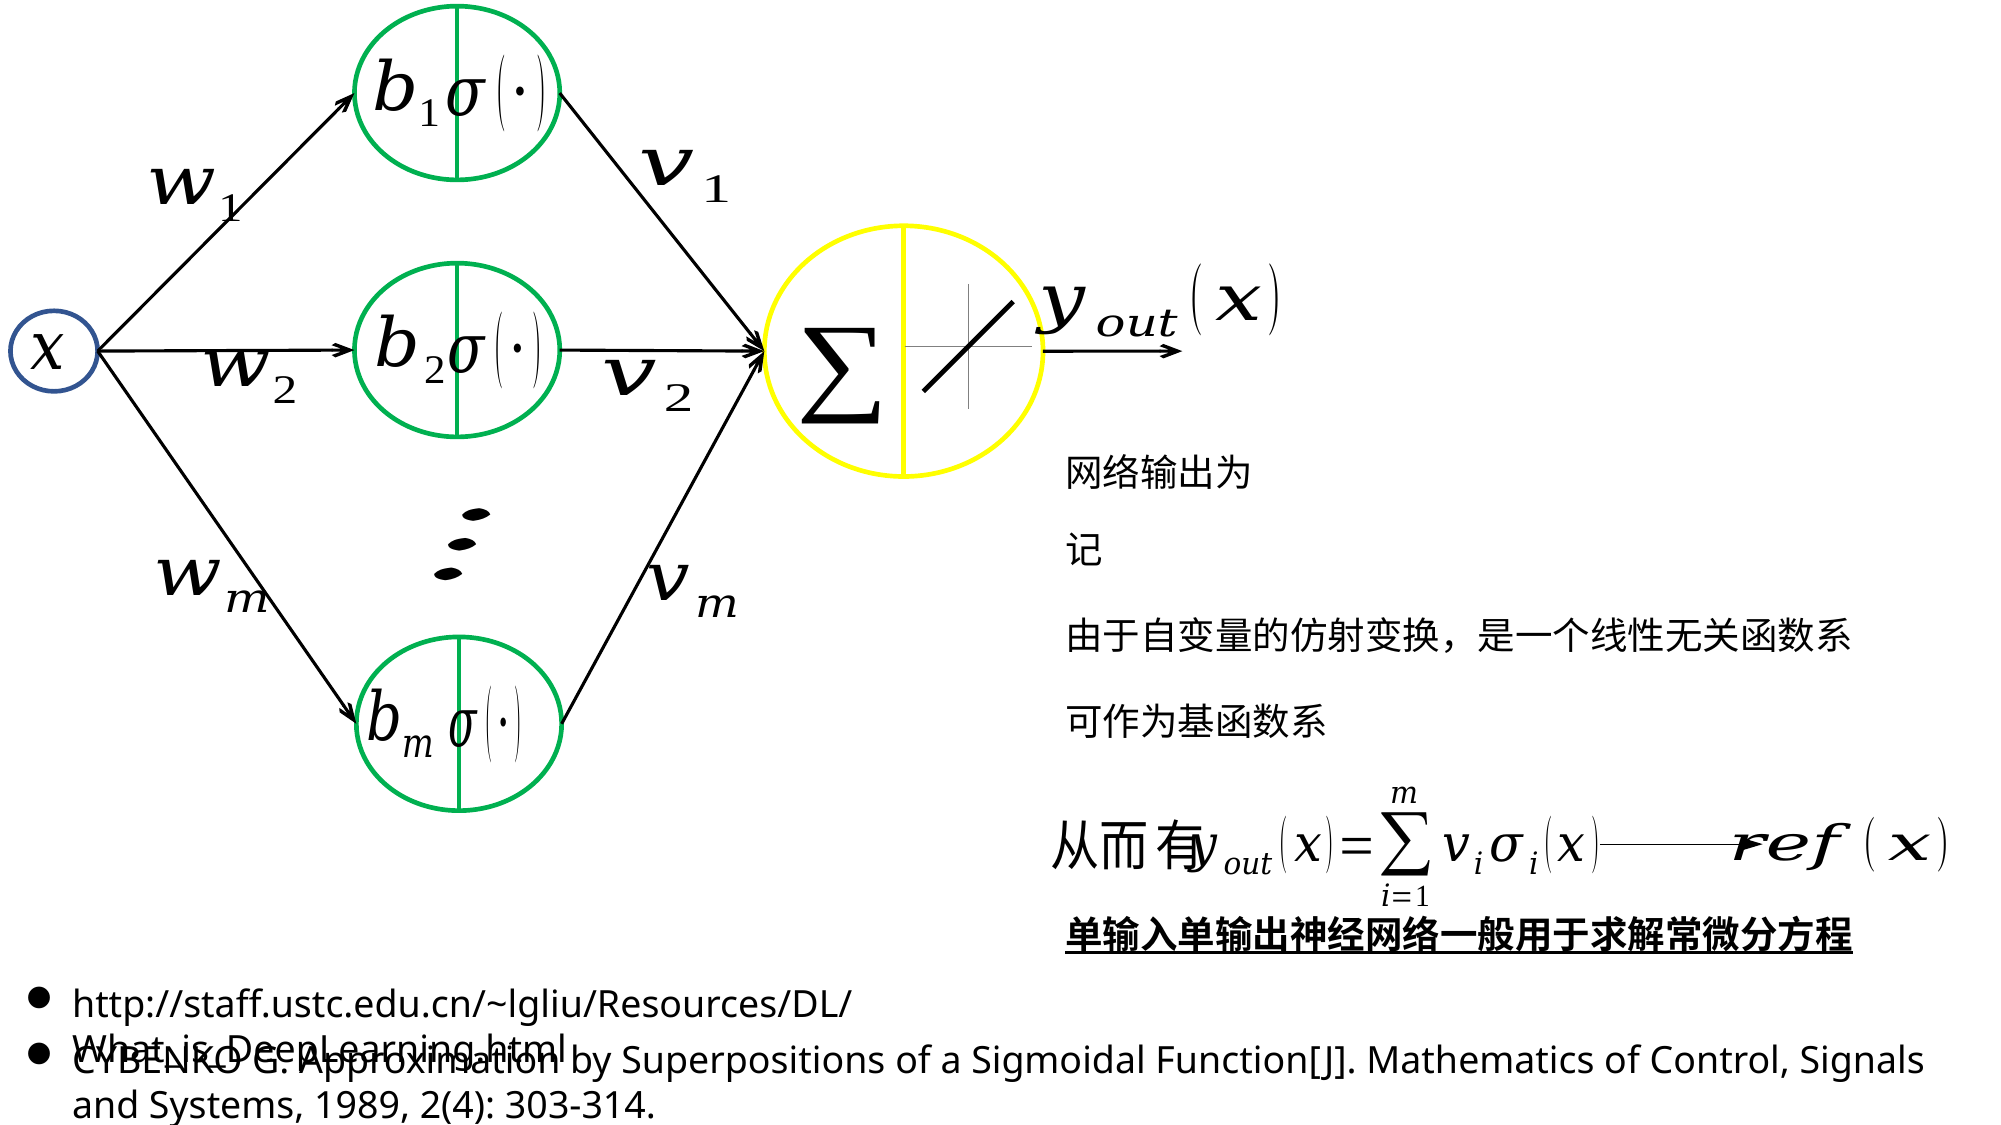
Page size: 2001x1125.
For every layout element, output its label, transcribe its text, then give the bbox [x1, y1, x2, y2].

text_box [1050, 441, 2000, 914]
text_box CYBENKO G. Approximation by Superpositions of a Sigmoidal Function[J]. Mathematics of Control, Signals and Systems, 1989, 2(4): 303-314. [10, 1028, 2000, 1125]
text_box 单输入单输出神经网络一般用于求解常微分方程 [1050, 914, 2000, 964]
text_box http://staff.ustc.edu.cn/~lgliu/Resources/DL/What_is_DeepLearning.html [10, 972, 1318, 1078]
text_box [10, 6, 1284, 811]
